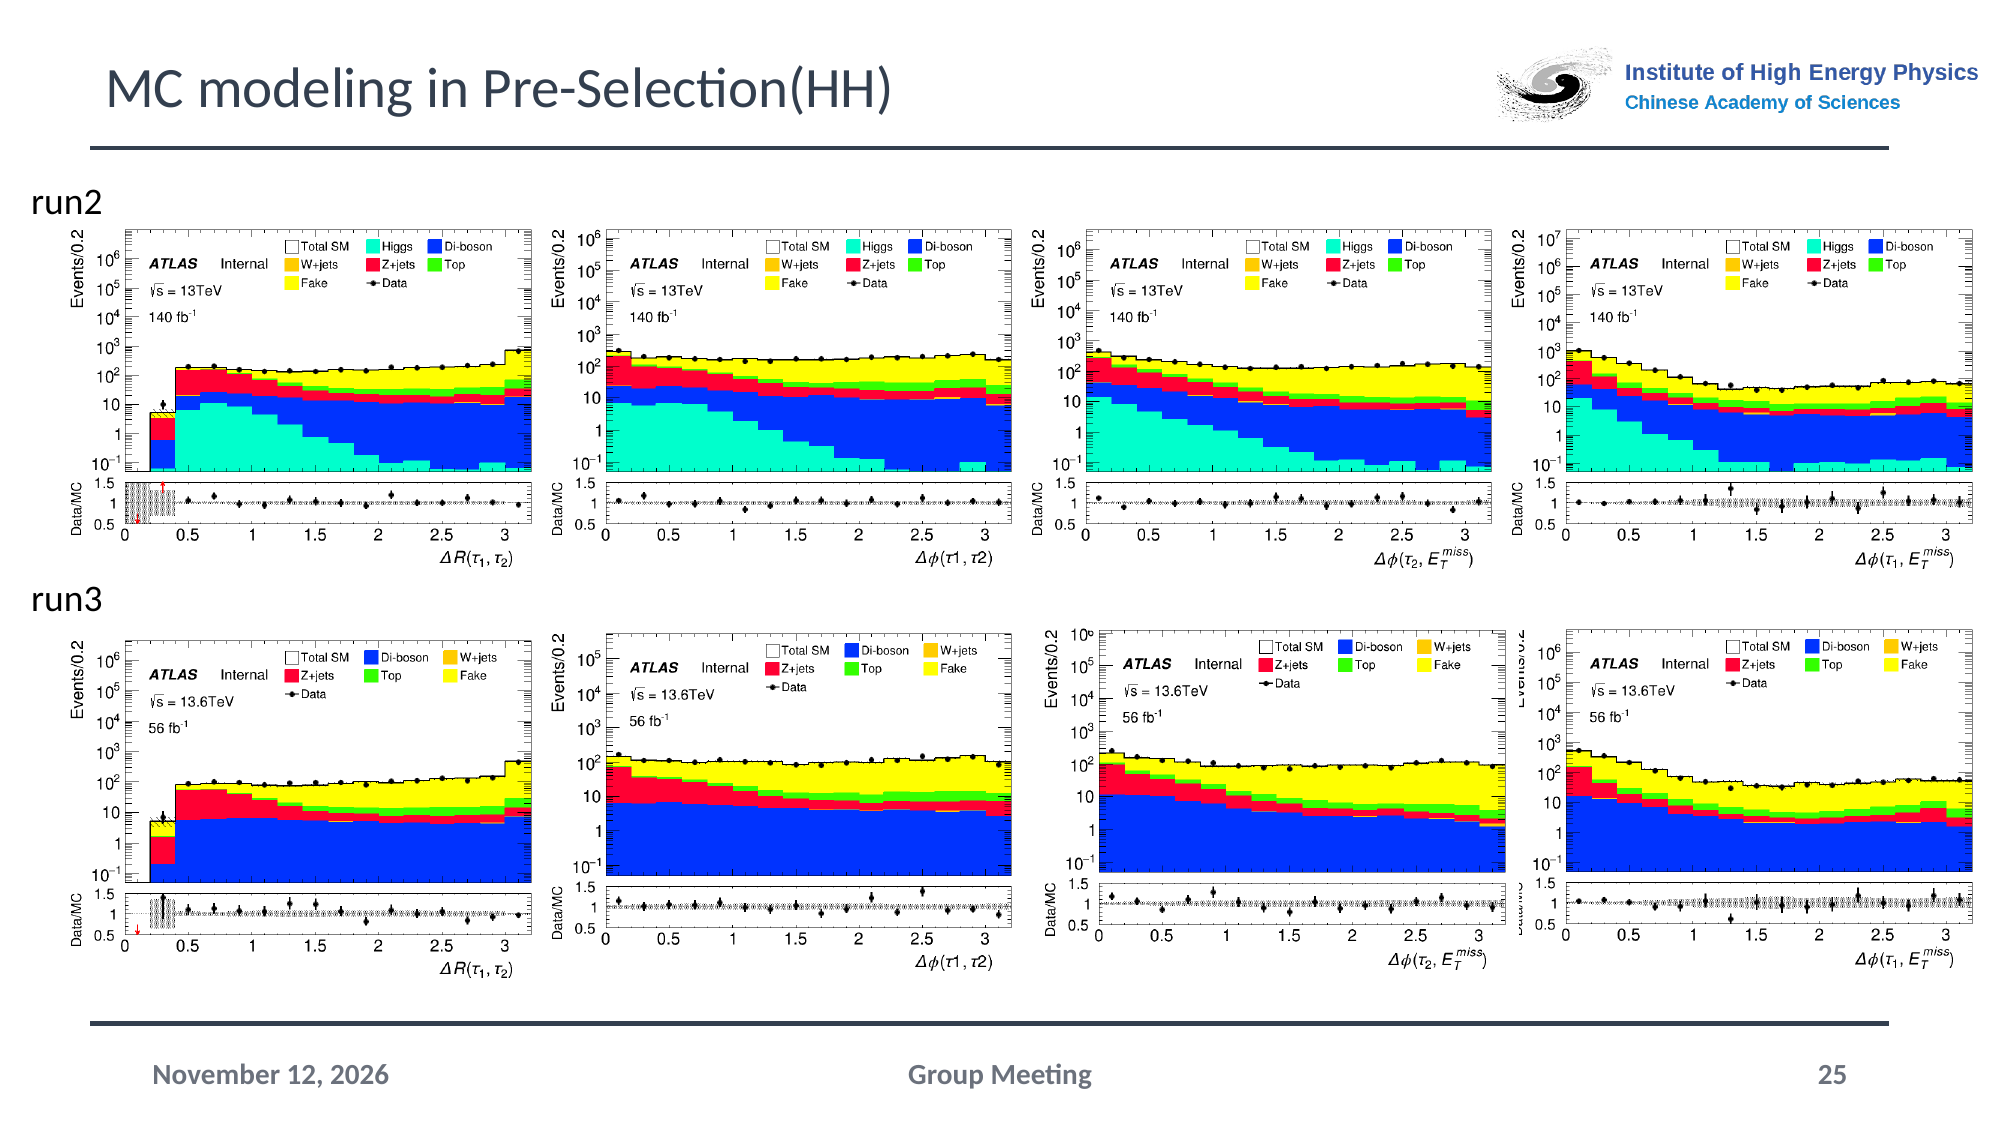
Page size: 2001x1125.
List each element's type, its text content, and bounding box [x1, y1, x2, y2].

picture [547, 227, 1025, 570]
picture [547, 631, 1025, 974]
picture [67, 638, 545, 981]
list MC modeling in Pre-Selection(HH) [90, 51, 1136, 129]
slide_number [137, 1042, 588, 1103]
footer Group Meeting [662, 1042, 1338, 1103]
slide_number 25 [1412, 1042, 1863, 1103]
picture [1028, 227, 1505, 570]
picture [1508, 227, 1986, 570]
picture [67, 227, 545, 570]
text_box run3 [16, 566, 118, 627]
text_box run2 [16, 169, 118, 230]
picture [1495, 46, 1978, 123]
picture [1041, 627, 1986, 971]
